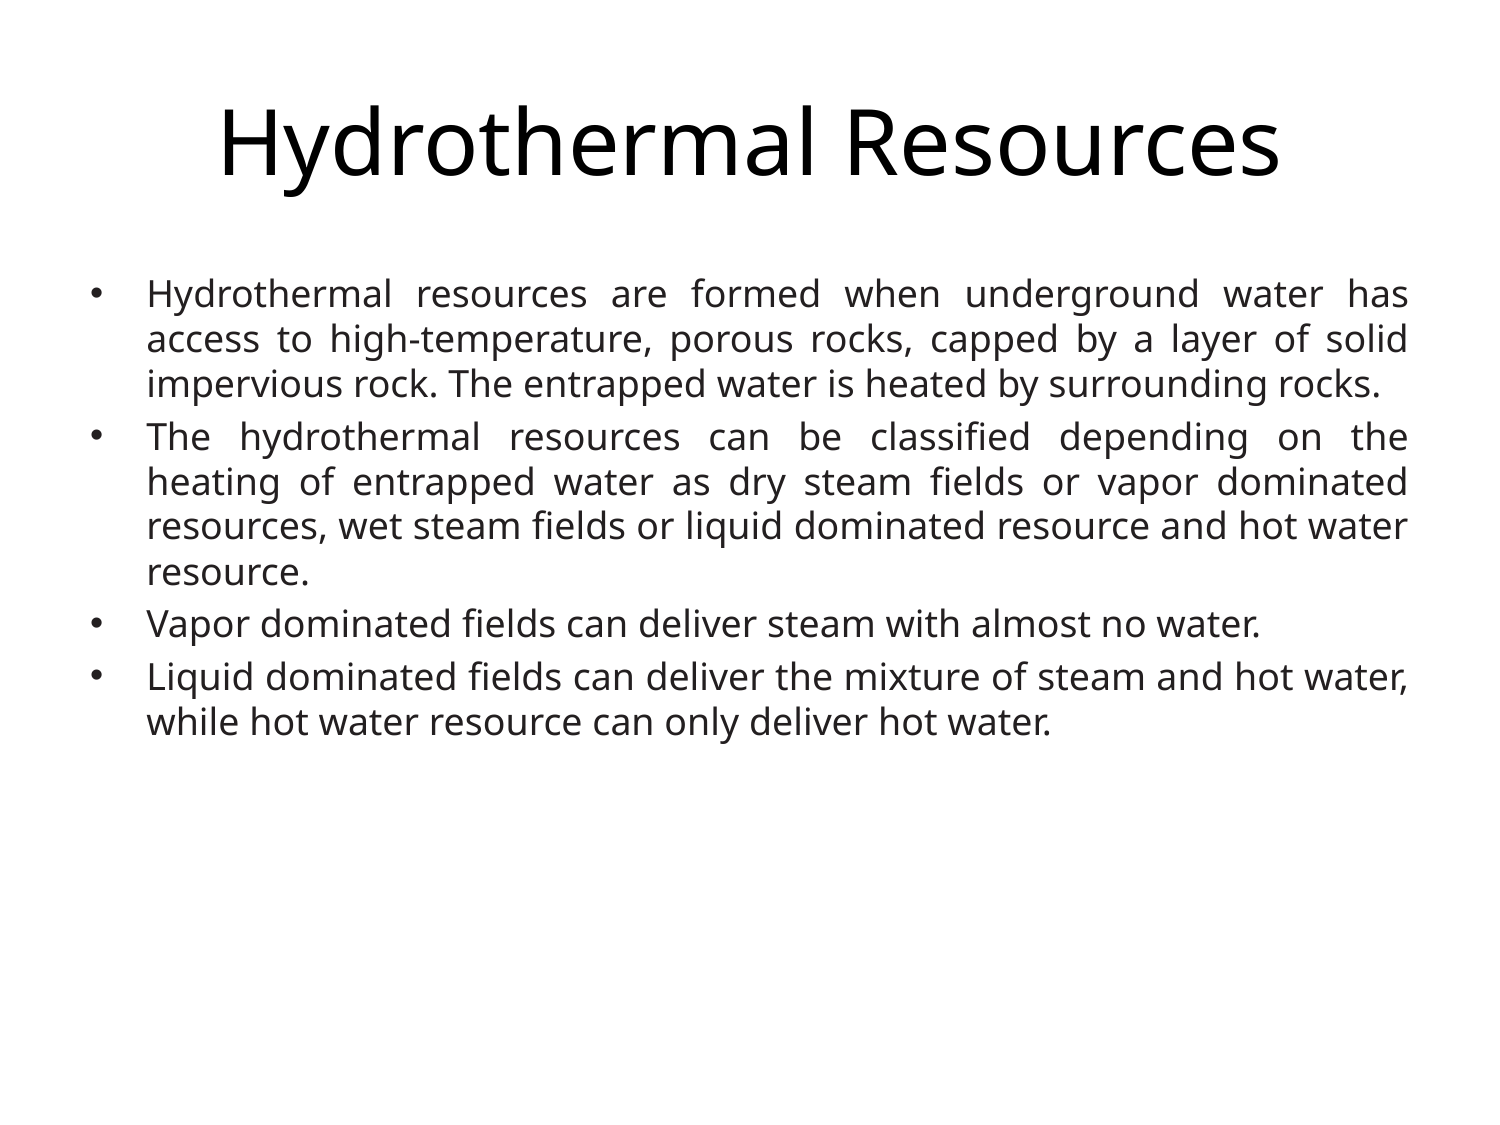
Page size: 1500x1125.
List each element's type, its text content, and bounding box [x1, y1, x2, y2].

list Hydrothermal resources are formed when underground water has access to high-temperature, porous rocks, capped by a layer of solid impervious rock. The entrapped water is heated by surrounding rocks. The hydrothermal resources can be classified depending on the heating of entrapped water as dry steam fields or vapor dominated resources, wet steam fields or liquid dominated resource and hot water resource. Vapor dominated fields can deliver steam with almost no water. Liquid dominated fields can deliver the mixture of steam and hot water, while hot water resource can only deliver hot water. [75, 262, 1425, 1005]
title Hydrothermal Resources [75, 45, 1425, 233]
